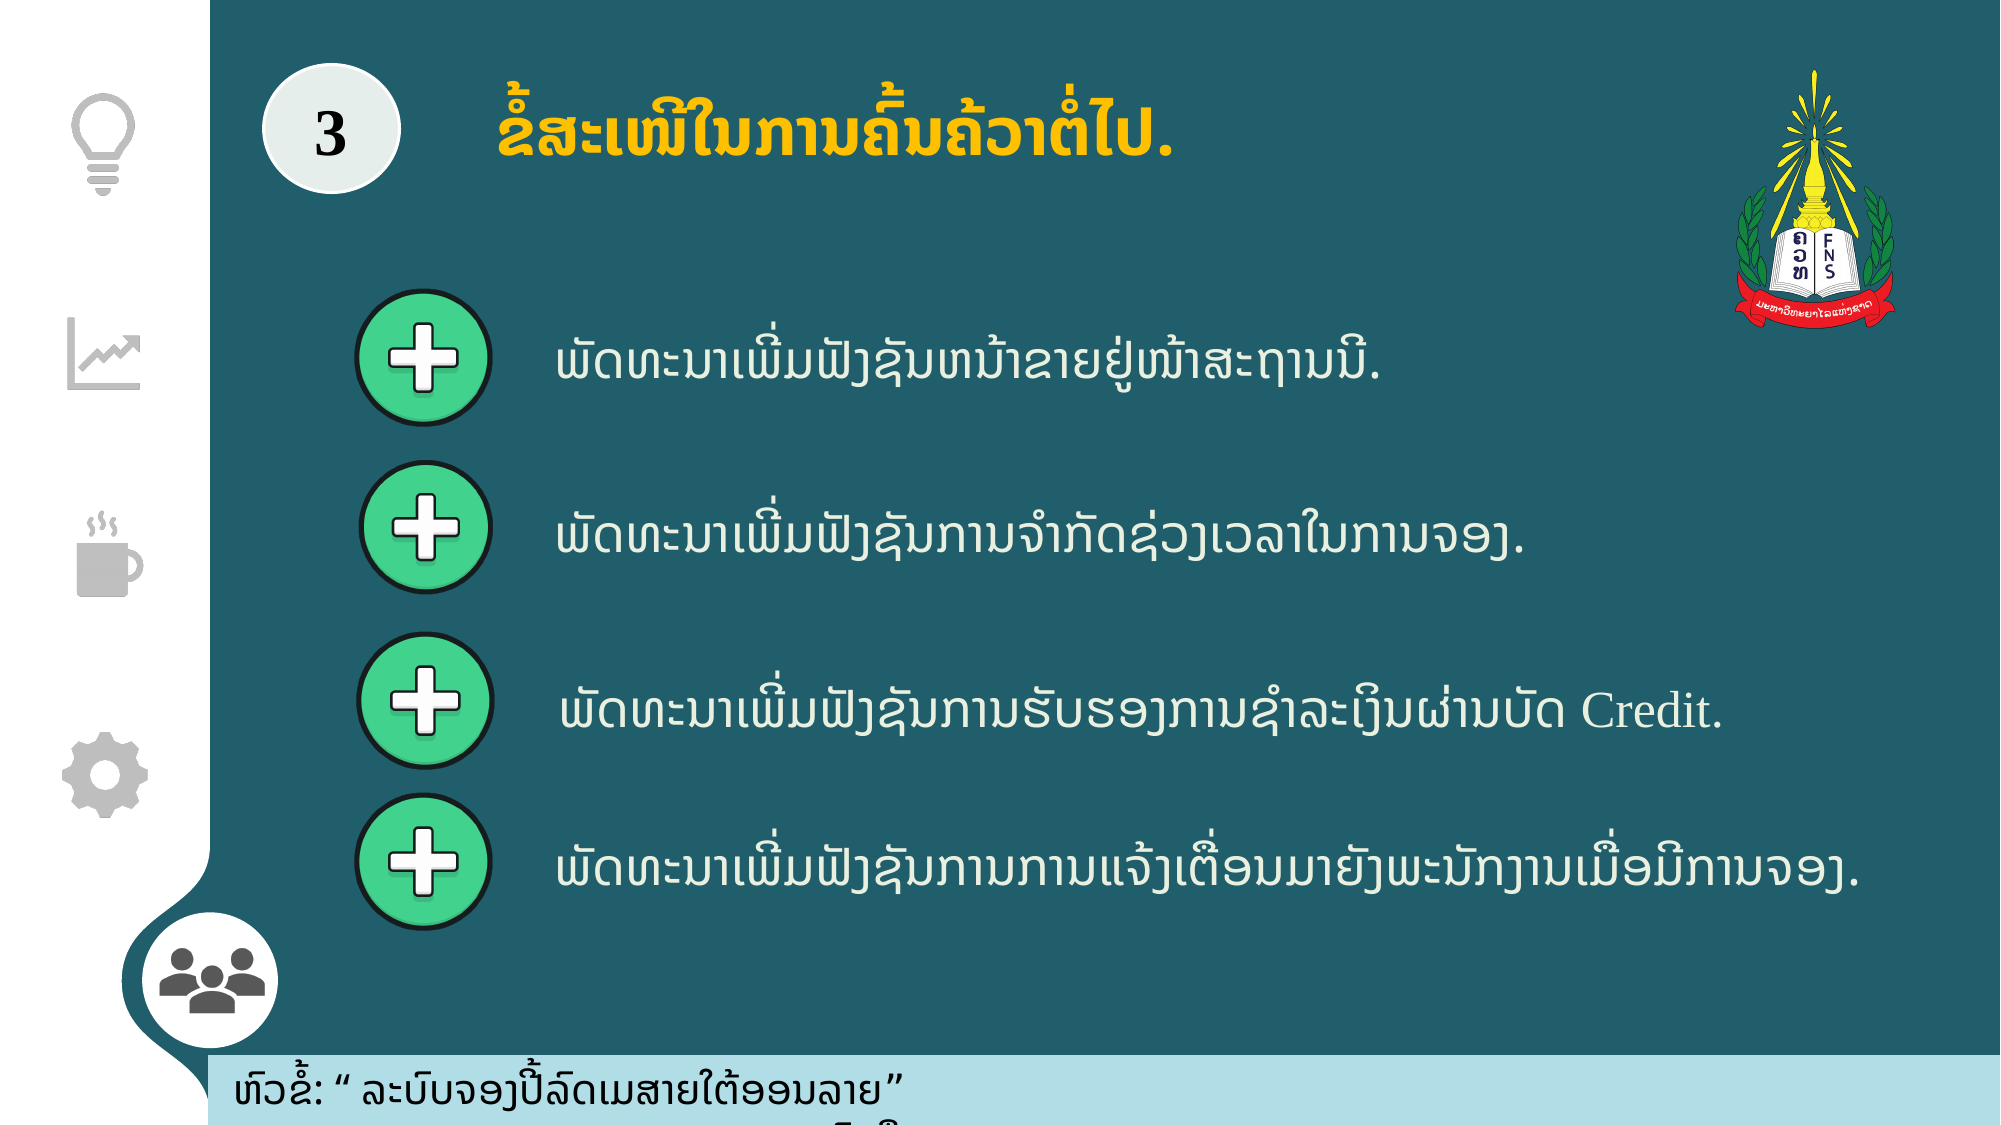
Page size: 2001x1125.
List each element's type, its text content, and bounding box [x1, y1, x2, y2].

picture [346, 445, 508, 608]
text_box ຫົວຂໍ້: “ ລະບົບຈອງປີ້ລົດເມສາຍໃຕ້ອອນລາຍ” ສົກສຶກສາ 2020-2021 [208, 1055, 2000, 1125]
picture [45, 920, 165, 1040]
picture [341, 617, 510, 946]
text_box 3 [262, 62, 402, 195]
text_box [141, 912, 279, 1049]
text_box ພັດທະນາເພີ່ມຟັງຊັນການຮັບຮອງການຊຳລະເງິນຜ່ານບັດ Credit. [543, 667, 1771, 746]
picture [45, 715, 165, 835]
text_box ຂໍ້ສະເໜີໃນການຄົ້ນຄ້ວາຕໍ່ໄປ. [399, 81, 1273, 177]
text_box [0, 0, 211, 1125]
text_box ພັດທະນາເພີ່ມຟັງຊັນການການແຈ້ງເຕື່ອນມາຍັງພະນັກງານເມື່ອມີການຈອງ. [539, 825, 1919, 903]
picture [52, 303, 154, 405]
picture [341, 274, 508, 441]
text_box ພັດທະນາເພີ່ມຟັງຊັນການຈຳກັດຊ່ວງເວລາໃນການຈອງ. [539, 492, 1575, 570]
text_box ພັດທະນາເພີ່ມຟັງຊັນຫນ້າຂາຍຢູ່ໜ້າສະຖານນີ. [539, 319, 1413, 397]
picture [45, 86, 162, 203]
picture [58, 502, 162, 605]
picture [1607, 51, 2000, 346]
